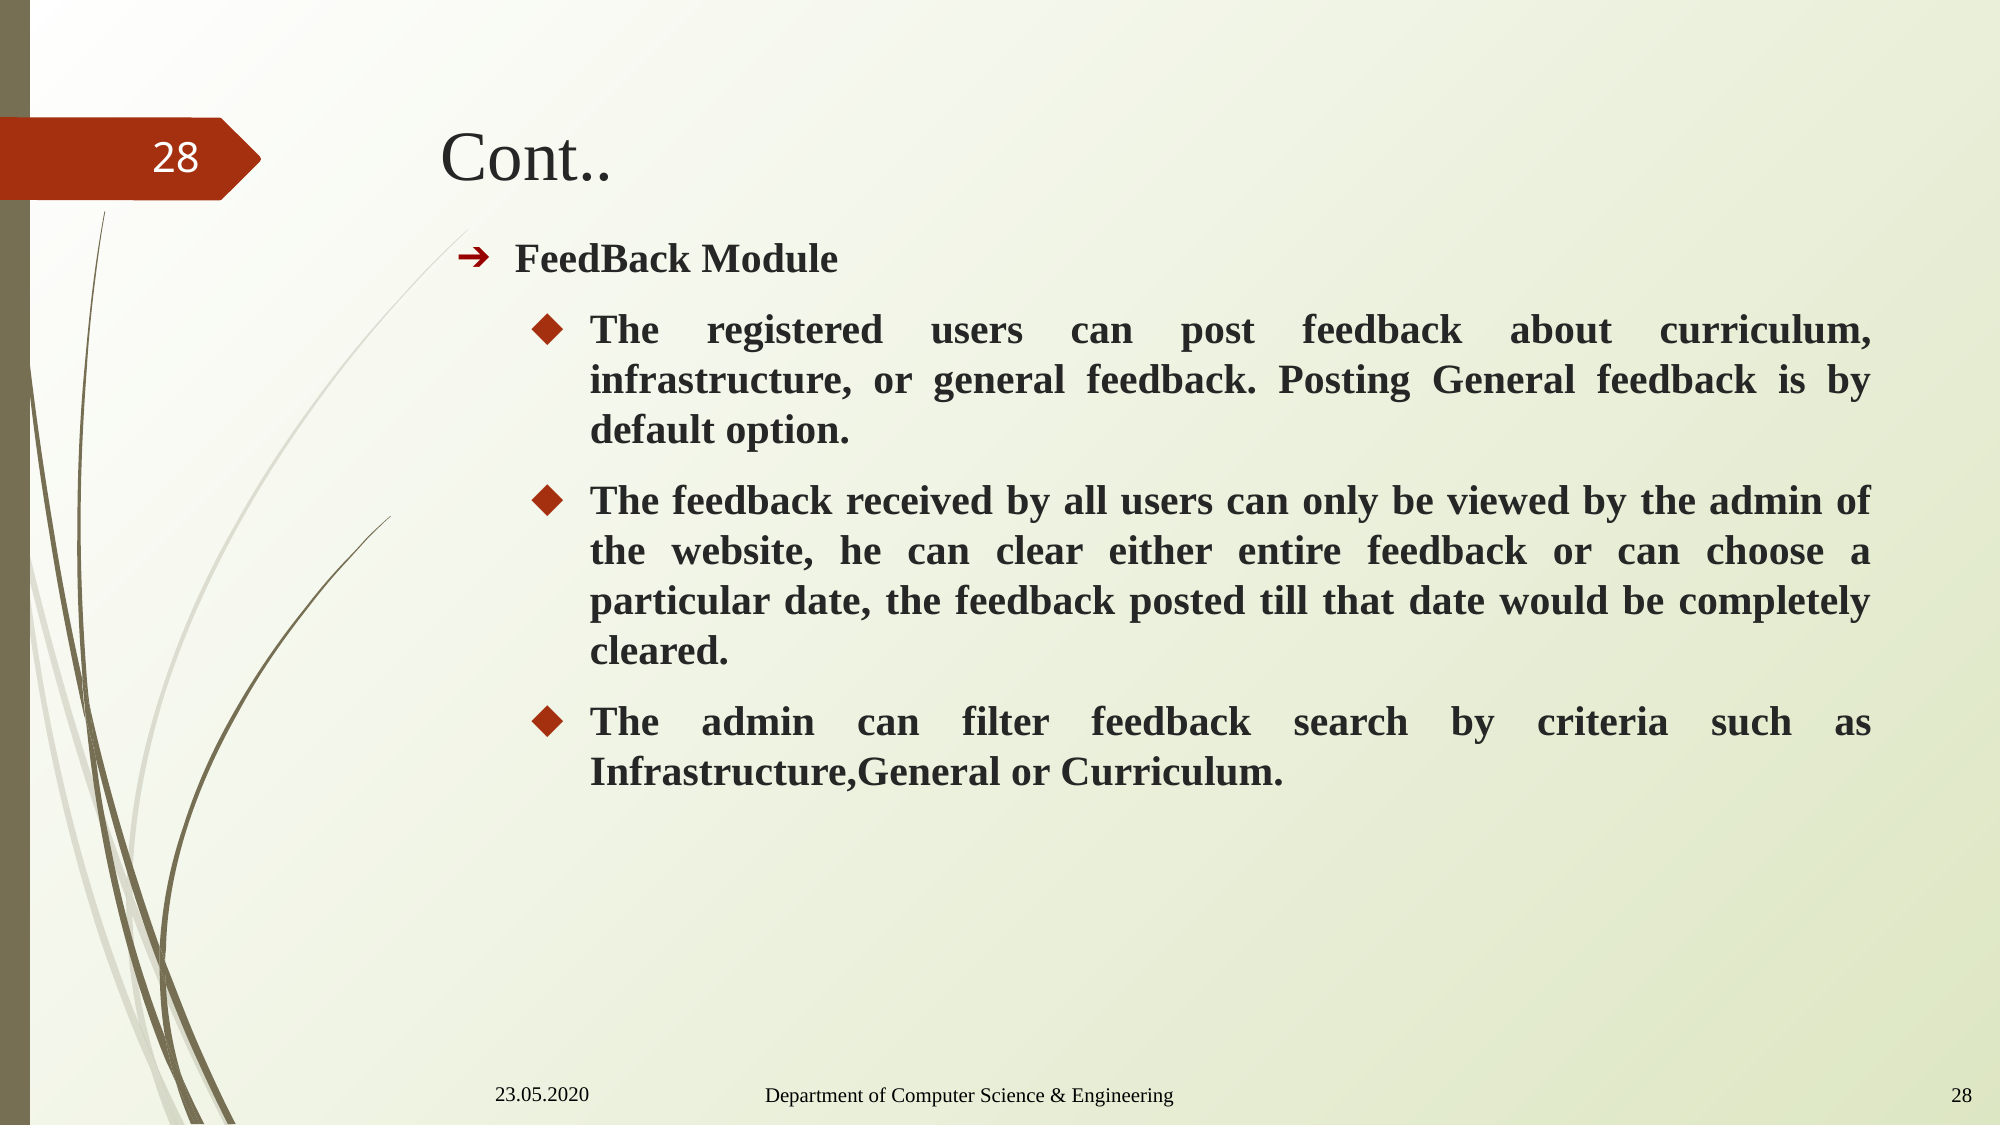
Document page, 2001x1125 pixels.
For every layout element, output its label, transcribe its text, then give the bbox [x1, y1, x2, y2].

list FeedBack Module The registered users can post feedback about curriculum, infrastructure, or general feedback. Posting General feedback is by default option. The feedback received by all users can only be viewed by the admin of the website, he can clear either entire feedback or can choose a particular date, the feedback posted till that date would be completely cleared. The admin can filter feedback search by criteria such as Infrastructure,General or Curriculum. [424, 223, 1888, 970]
text_box Department of Computer Science & Engineering 28 [750, 1063, 2000, 1124]
title Cont.. [425, 102, 1888, 223]
slide_number 28 [87, 129, 216, 190]
text_box 23.05.2020 [424, 1062, 605, 1124]
